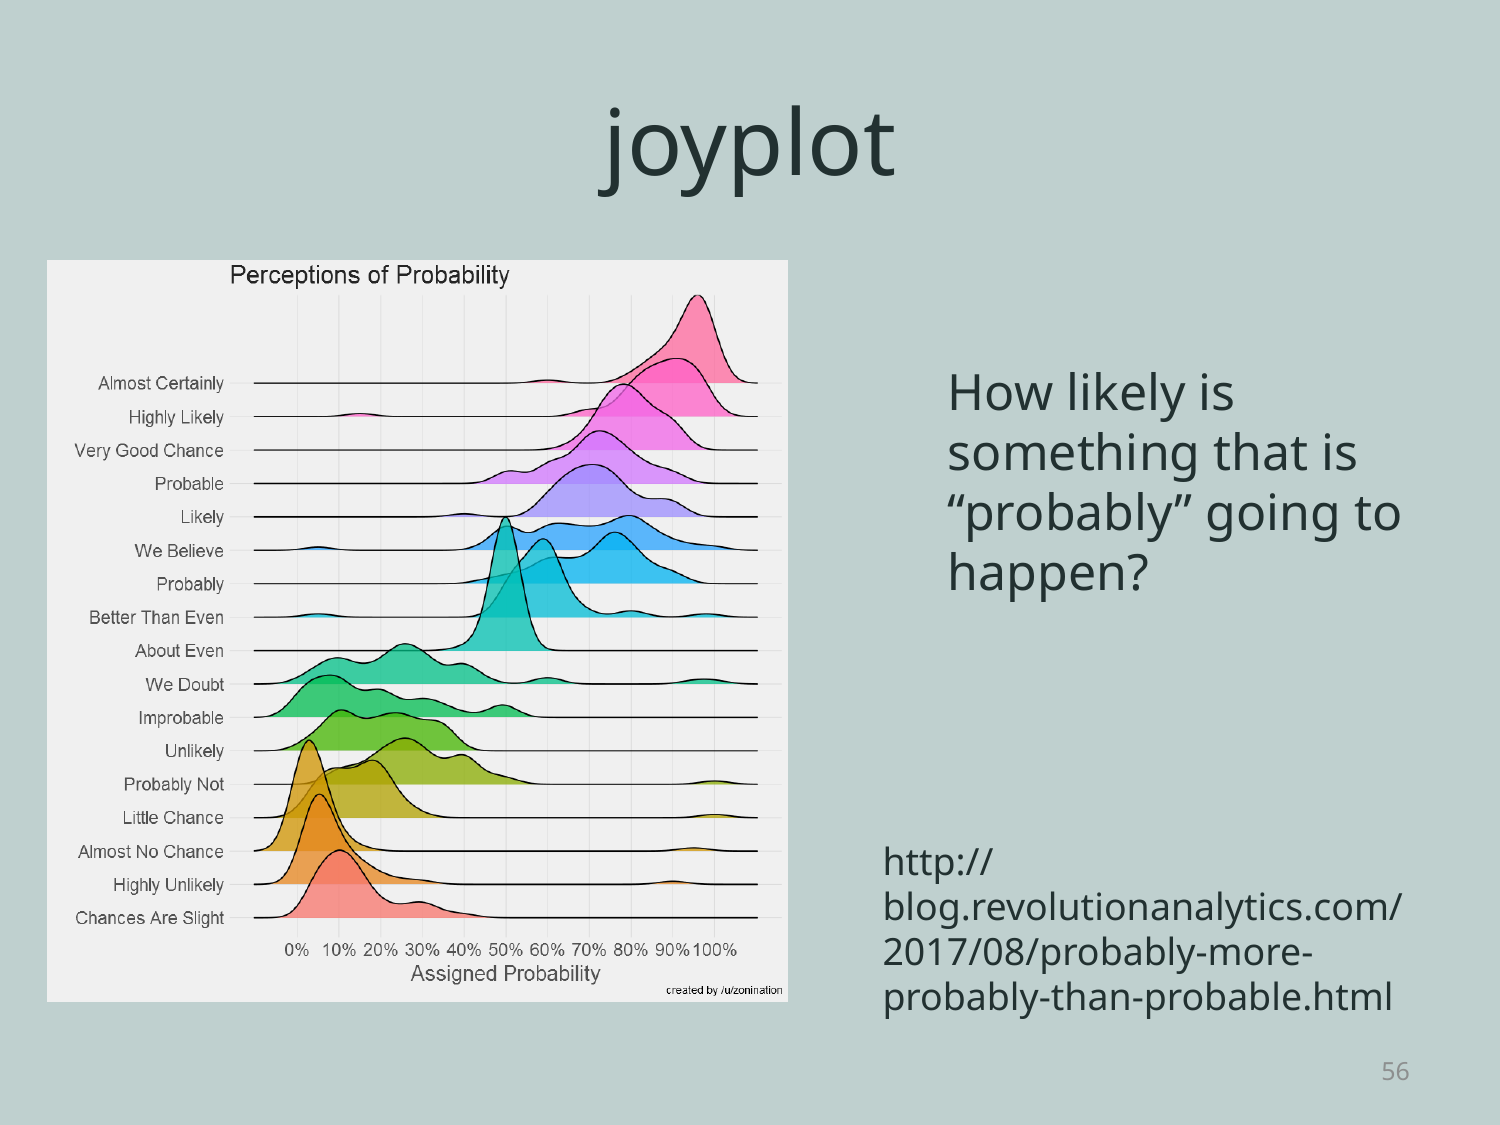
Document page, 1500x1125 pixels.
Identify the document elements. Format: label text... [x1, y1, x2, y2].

slide_number 56 [1074, 1042, 1425, 1103]
text_box How likely is something that is “probably” going to happen? [933, 353, 1425, 609]
text_box http://blog.revolutionanalytics.com/2017/08/probably-more-probably-than-probable.html [867, 831, 1470, 1026]
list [47, 252, 788, 1004]
title joyplot [75, 45, 1425, 233]
